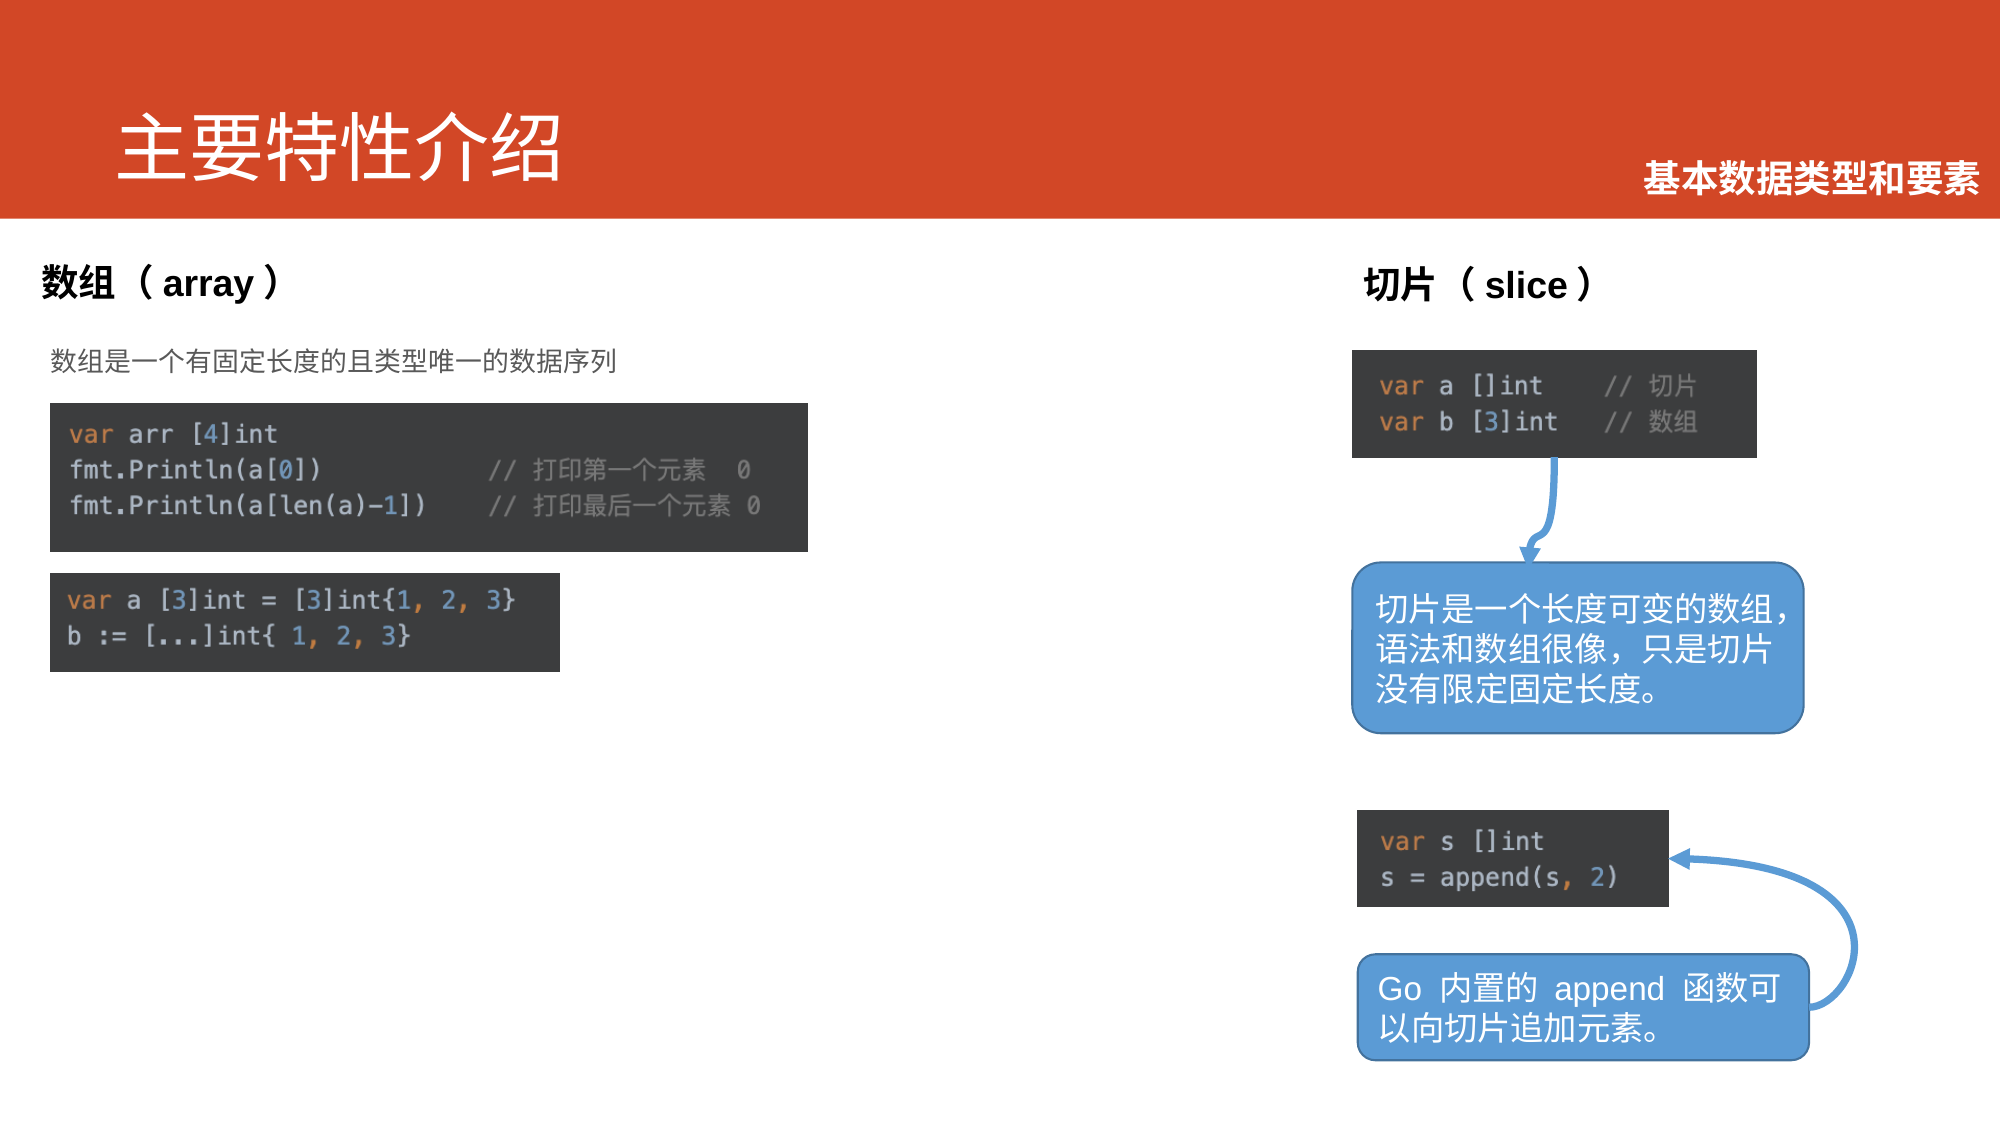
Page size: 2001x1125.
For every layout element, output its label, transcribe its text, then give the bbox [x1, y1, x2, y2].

text_box 基本数据类型和要素 [1516, 147, 1997, 253]
title 主要特性介绍 [99, 0, 1119, 199]
picture [1357, 810, 1669, 907]
picture [50, 403, 808, 552]
picture [1352, 350, 1757, 458]
text_box 切片是一个长度可变的数组，语法和数组很像，只是切片没有限定固定长度。 [1351, 561, 1805, 735]
picture [50, 573, 560, 672]
text_box 数组（array） [26, 251, 435, 311]
text_box 切片（slice） [1348, 253, 1757, 314]
text_box Go 内置的 append 函数可以向切片追加元素。 [1356, 953, 1811, 1062]
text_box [1668, 858, 1810, 1008]
list 数组是一个有固定长度的且类型唯一的数据序列 [50, 335, 728, 403]
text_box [1485, 500, 1598, 527]
